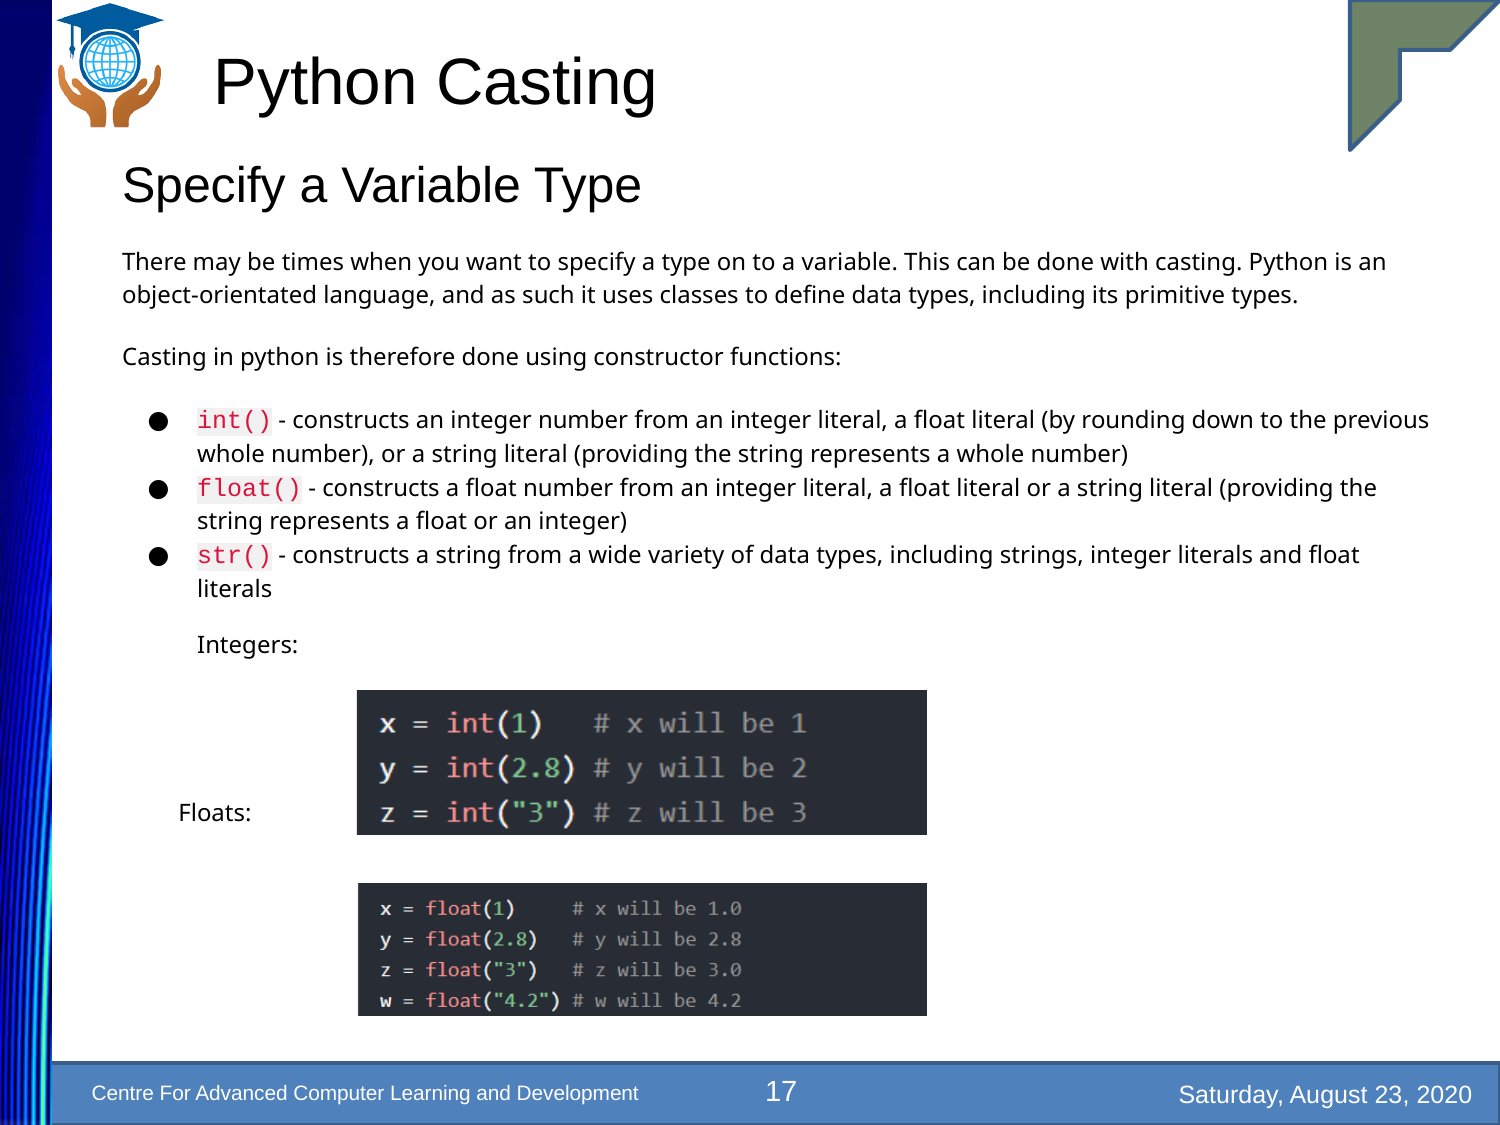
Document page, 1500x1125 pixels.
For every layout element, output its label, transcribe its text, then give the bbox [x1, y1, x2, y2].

title Python Casting [198, 32, 1326, 113]
picture [356, 690, 928, 835]
slide_number 17 [750, 1064, 838, 1125]
picture [0, 0, 219, 1125]
picture [356, 882, 928, 1016]
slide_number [1163, 1071, 1500, 1125]
text_box Specify a Variable Type There may be times when you want to specify a type on to a variable. This can be done with casting. Python is an object-orientated language, and as such it uses classes to define data types, including its primitive types. Casting in python is therefore done using constructor functions: int() - constructs an integer number from an integer literal, a float literal (by rounding down to the previous whole number), or a string literal (providing the string represents a whole number) float() - constructs a float number from an integer literal, a float literal or a string literal (providing the string represents a float or an integer) str() - constructs a string from a wide variety of data types, including strings, integer literals and float literals Integers: Floats: [107, 136, 1450, 978]
